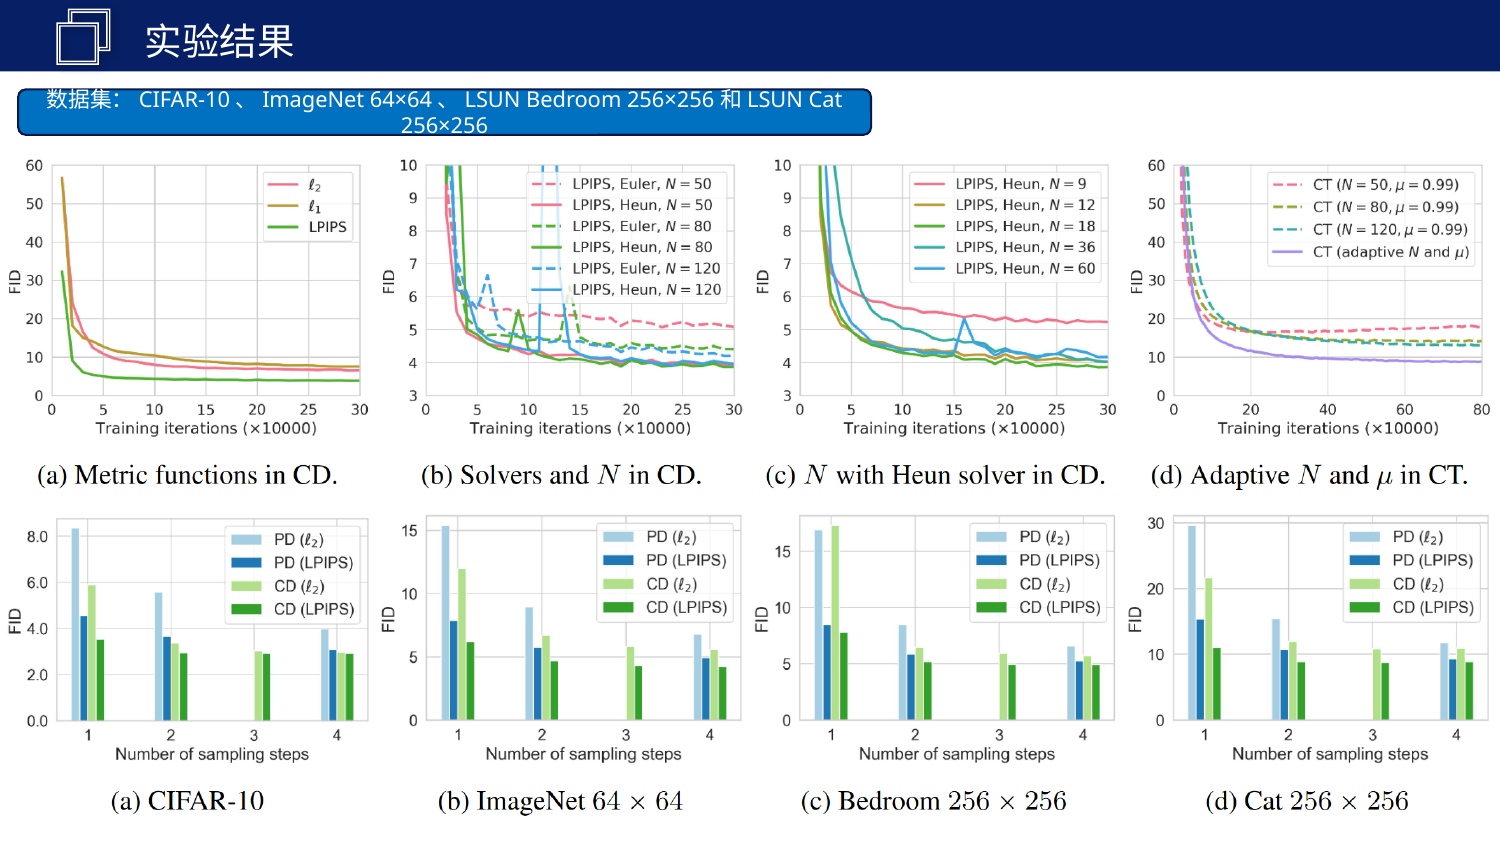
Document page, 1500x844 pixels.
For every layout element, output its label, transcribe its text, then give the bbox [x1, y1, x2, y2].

picture [0, 148, 1500, 830]
text_box [0, 0, 1500, 72]
text_box 数据集：CIFAR-10、ImageNet 64×64、LSUN Bedroom 256×256和LSUN Cat 256×256 [17, 88, 873, 136]
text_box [56, 8, 677, 72]
